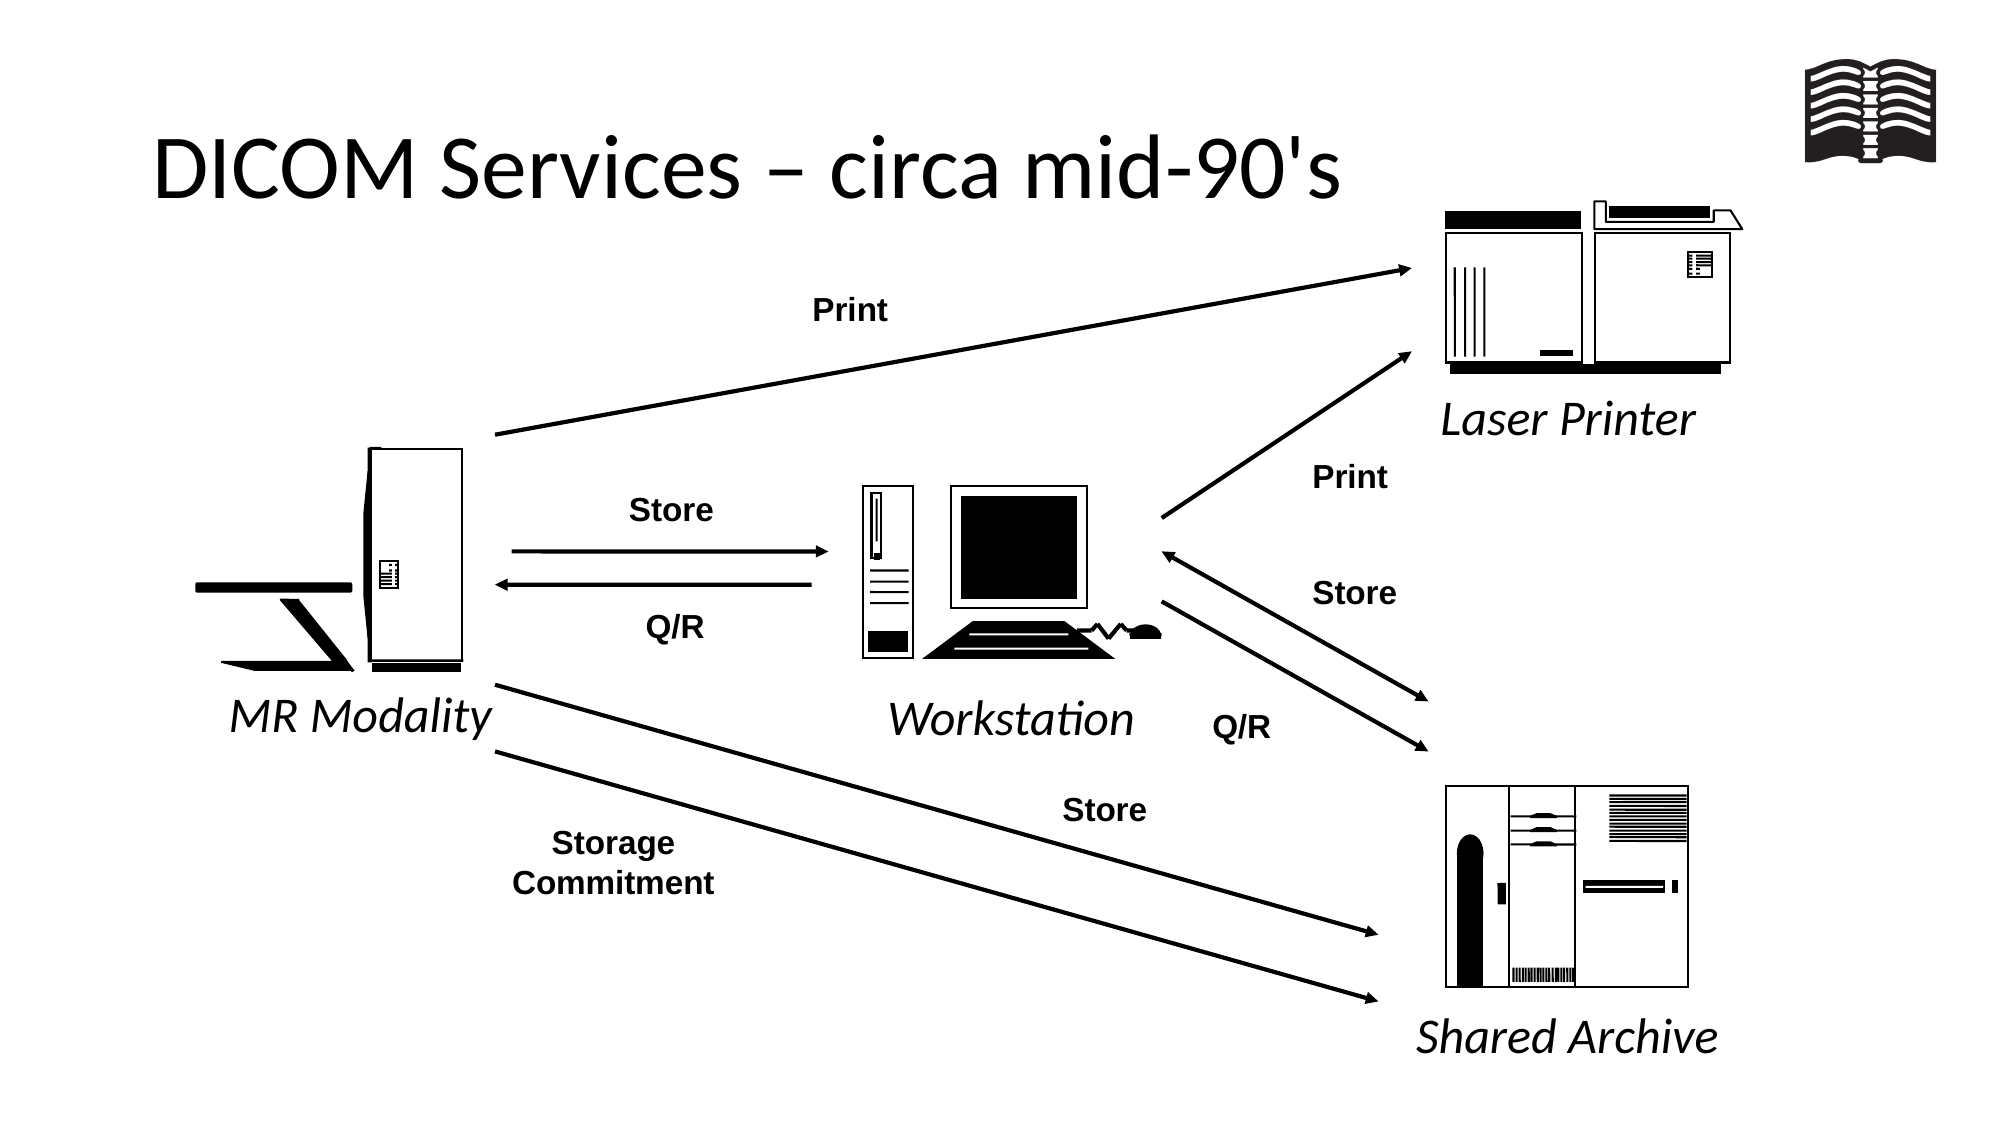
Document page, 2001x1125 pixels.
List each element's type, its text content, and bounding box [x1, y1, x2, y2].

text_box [196, 201, 1743, 1074]
title DICOM Services – circa mid-90's [137, 59, 1863, 278]
